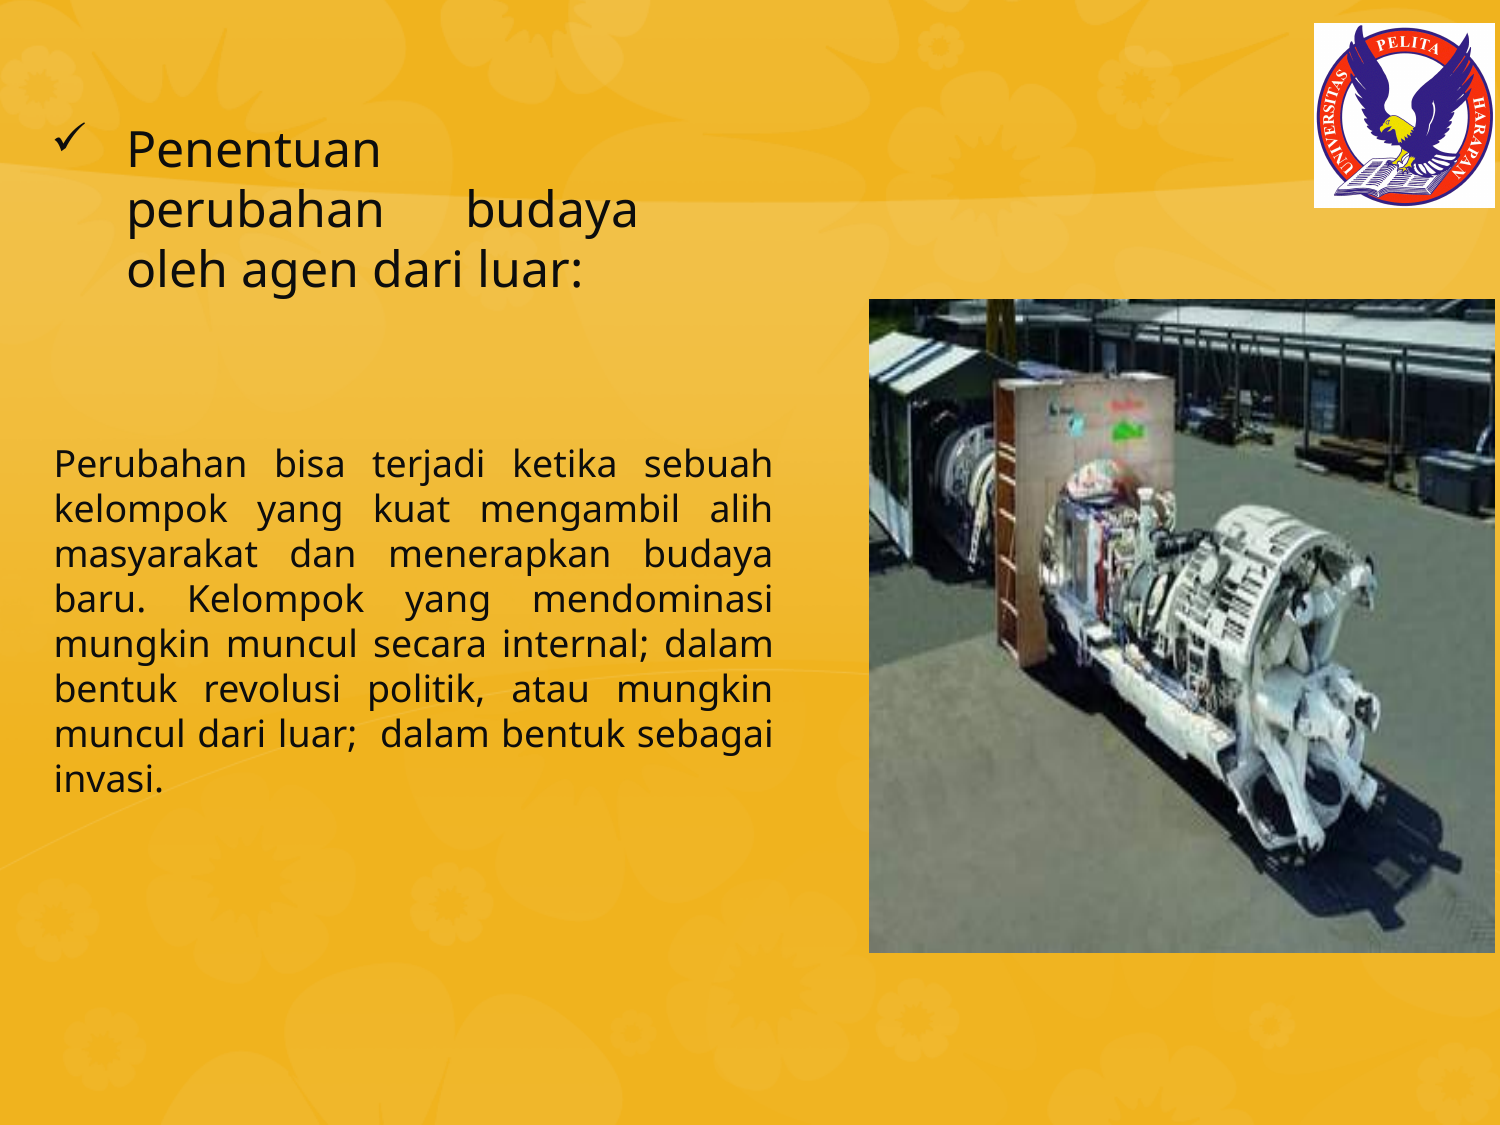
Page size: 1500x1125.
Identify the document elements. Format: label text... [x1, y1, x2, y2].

picture [0, 0, 1500, 1125]
list Penentuan perubahan budaya oleh agen dari luar: [35, 109, 655, 927]
text_box Perubahan bisa terjadi ketika sebuah kelompok yang kuat mengambil alih masyarakat dan menerapkan budaya baru. Kelompok yang mendominasi mungkin muncul secara internal; dalam bentuk revolusi politik, atau mungkin muncul dari luar; dalam bentuk sebagai invasi. [38, 387, 789, 808]
